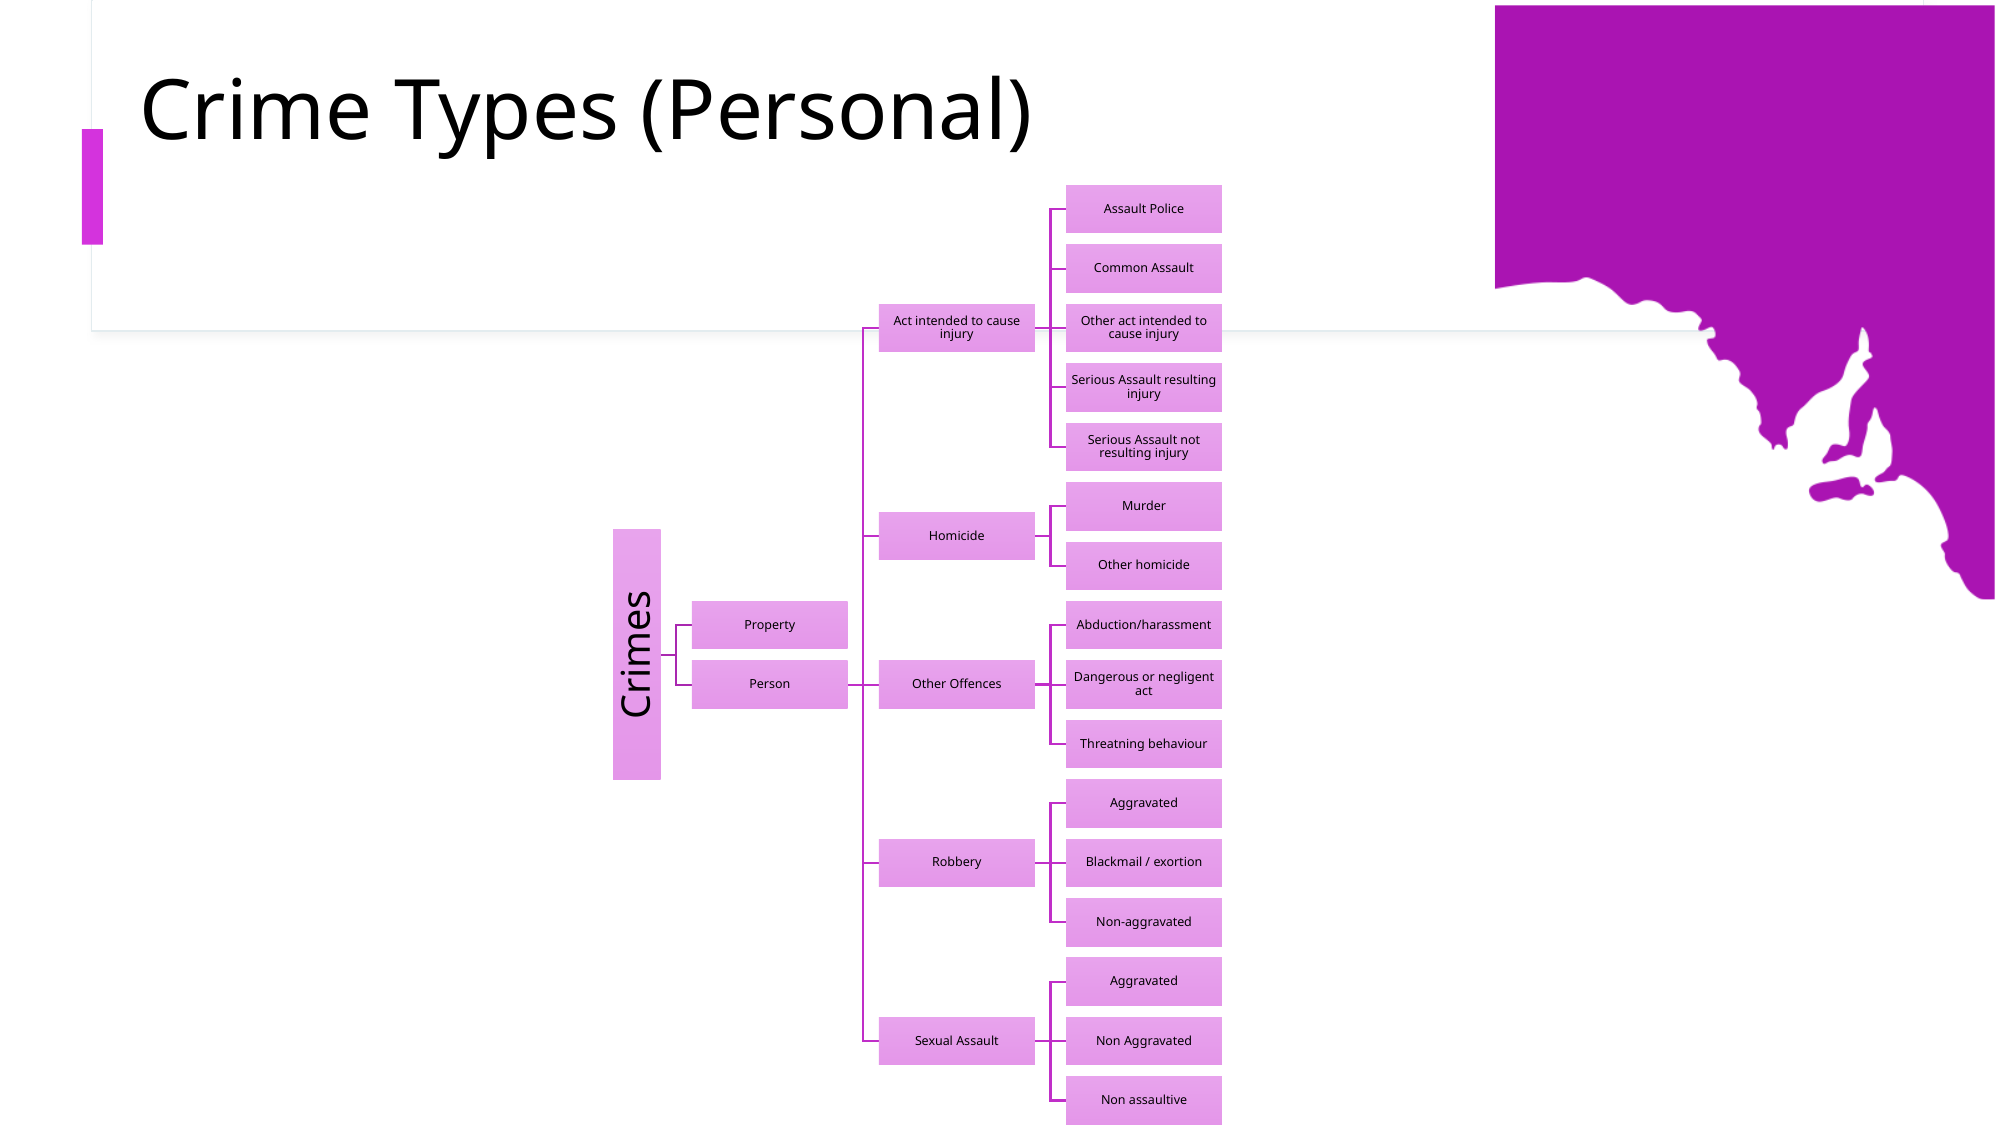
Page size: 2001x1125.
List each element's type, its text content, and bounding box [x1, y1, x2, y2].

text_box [182, 184, 1653, 1125]
title Crime Types (Personal) [124, 16, 1489, 210]
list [1489, 0, 2000, 606]
